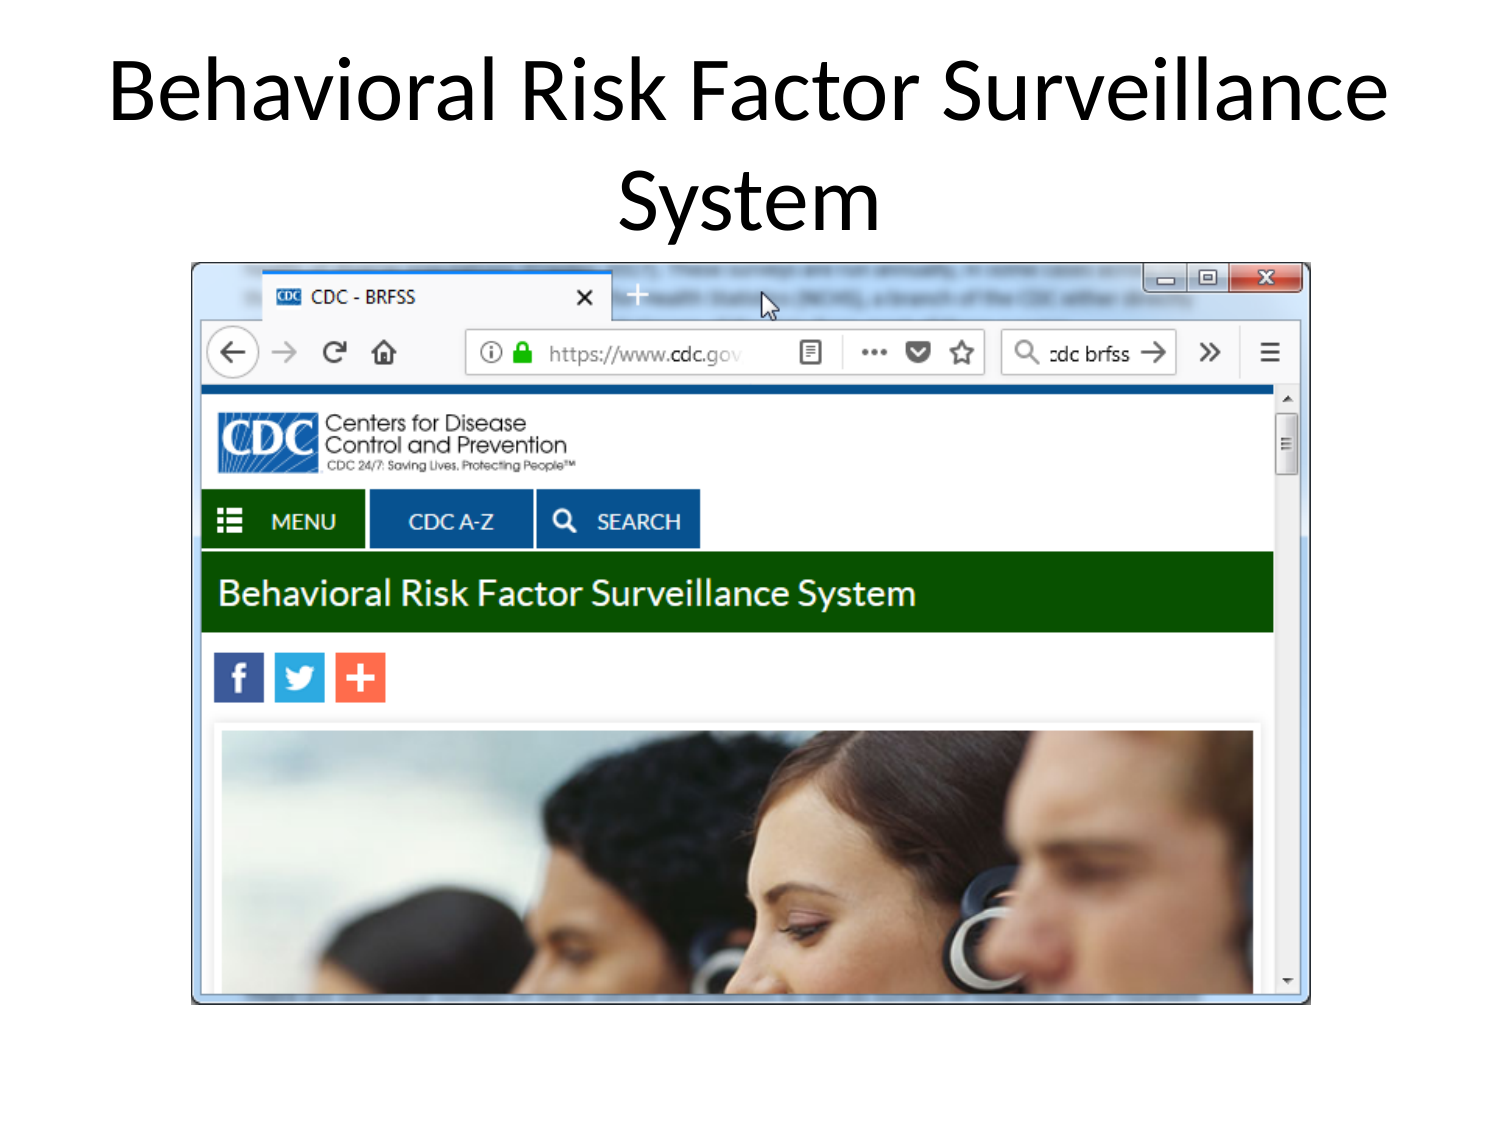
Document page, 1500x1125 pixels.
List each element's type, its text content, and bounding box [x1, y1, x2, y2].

title Behavioral Risk Factor Surveillance System [75, 45, 1425, 233]
picture [191, 262, 1311, 1005]
